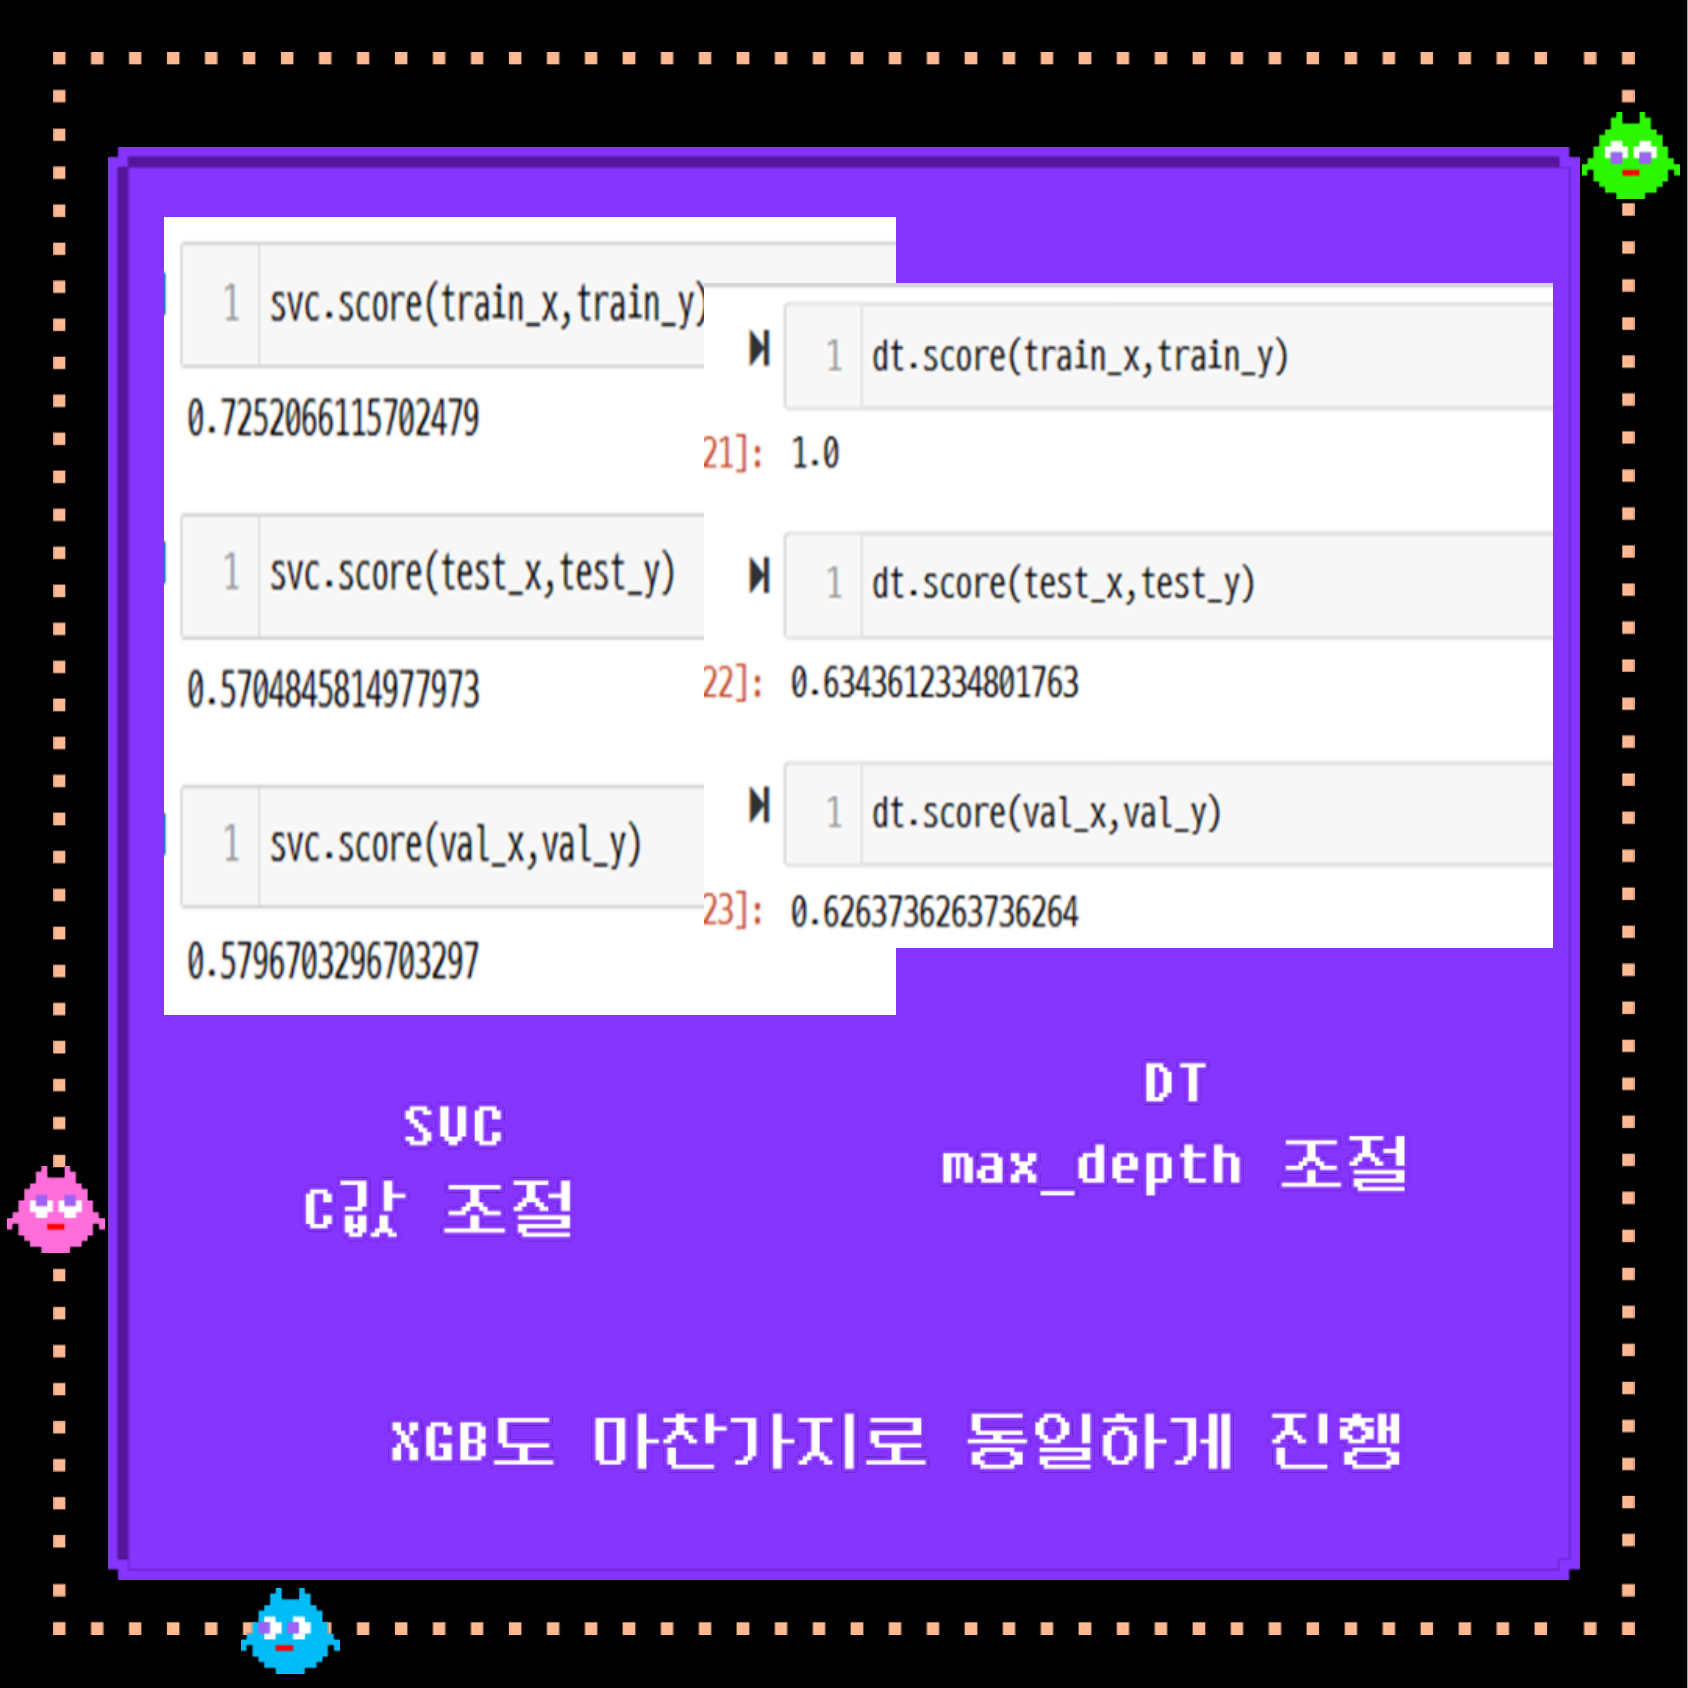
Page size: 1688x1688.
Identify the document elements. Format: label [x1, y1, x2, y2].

text_box [1582, 112, 1680, 199]
text_box [107, 146, 1580, 963]
picture [0, 965, 1688, 1598]
text_box [52, 52, 1635, 963]
text_box [704, 283, 1553, 949]
text_box [52, 1608, 236, 1635]
text_box [344, 1608, 1635, 1635]
text_box [241, 1608, 340, 1675]
text_box [163, 216, 897, 963]
